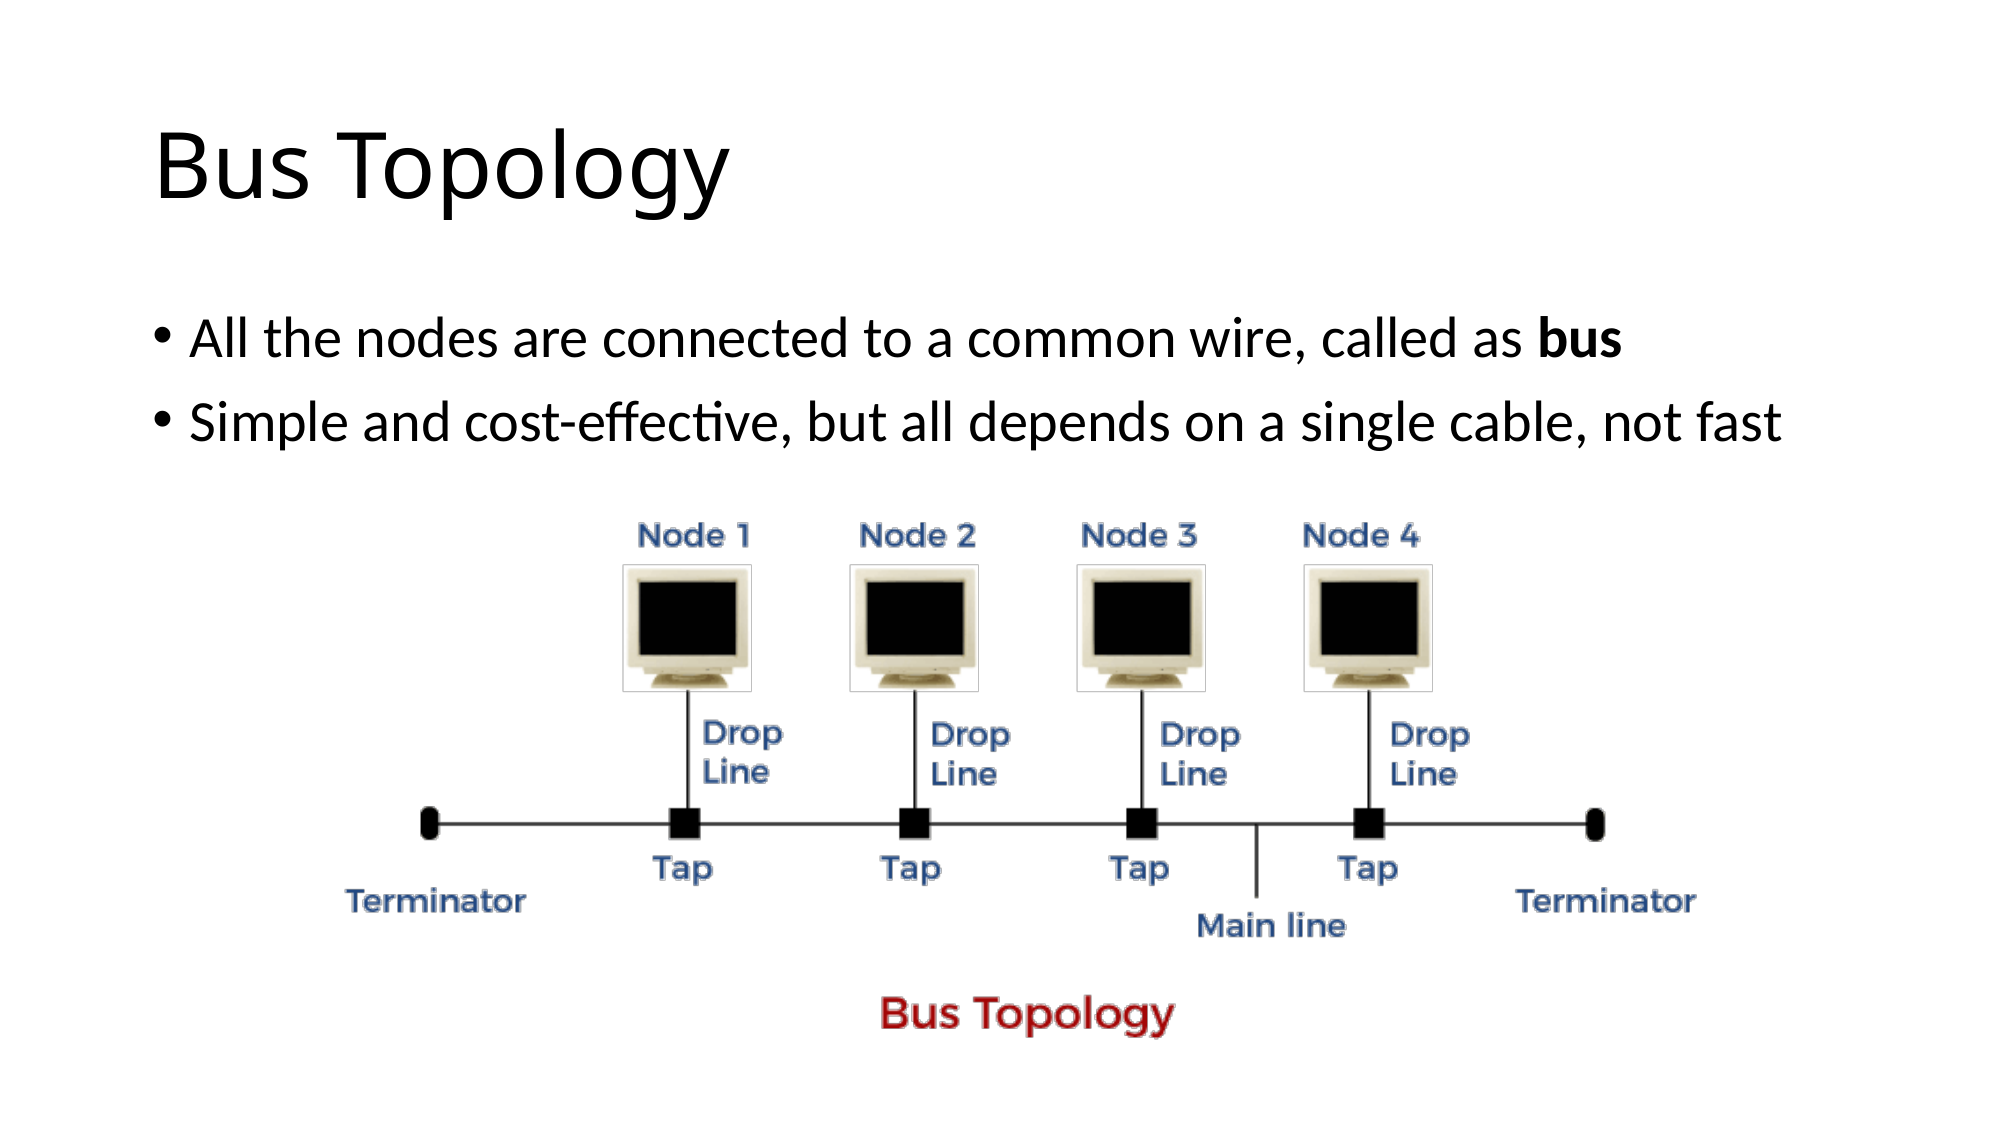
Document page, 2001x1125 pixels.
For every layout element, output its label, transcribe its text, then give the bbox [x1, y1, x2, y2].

list All the nodes are connected to a common wire, called as bus Simple and cost-effective, but all depends on a single cable, not fast [137, 299, 1863, 1014]
title Bus Topology [137, 59, 1863, 278]
picture [296, 484, 1704, 1066]
